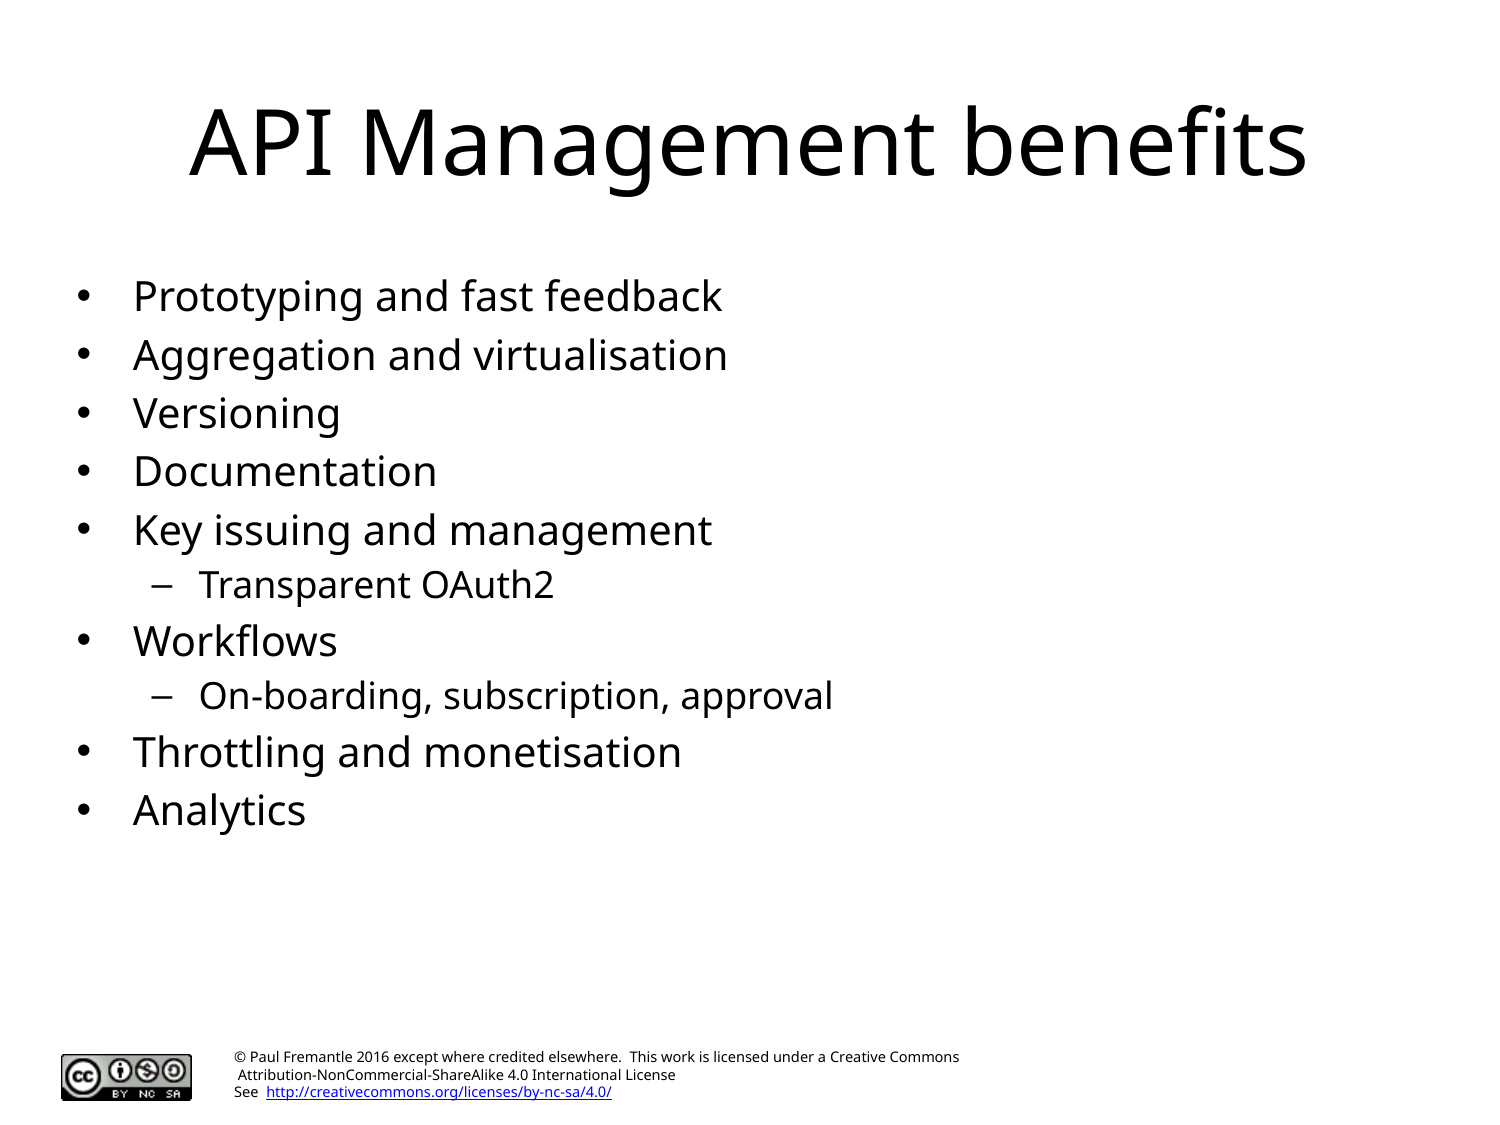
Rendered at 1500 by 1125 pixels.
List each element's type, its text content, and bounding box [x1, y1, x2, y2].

picture [61, 1054, 192, 1101]
title API Management benefits [75, 45, 1425, 233]
list Prototyping and fast feedback Aggregation and virtualisation Versioning Documentation Key issuing and management Transparent OAuth2 Workflows On-boarding, subscription, approval Throttling and monetisation Analytics [61, 262, 1412, 1005]
